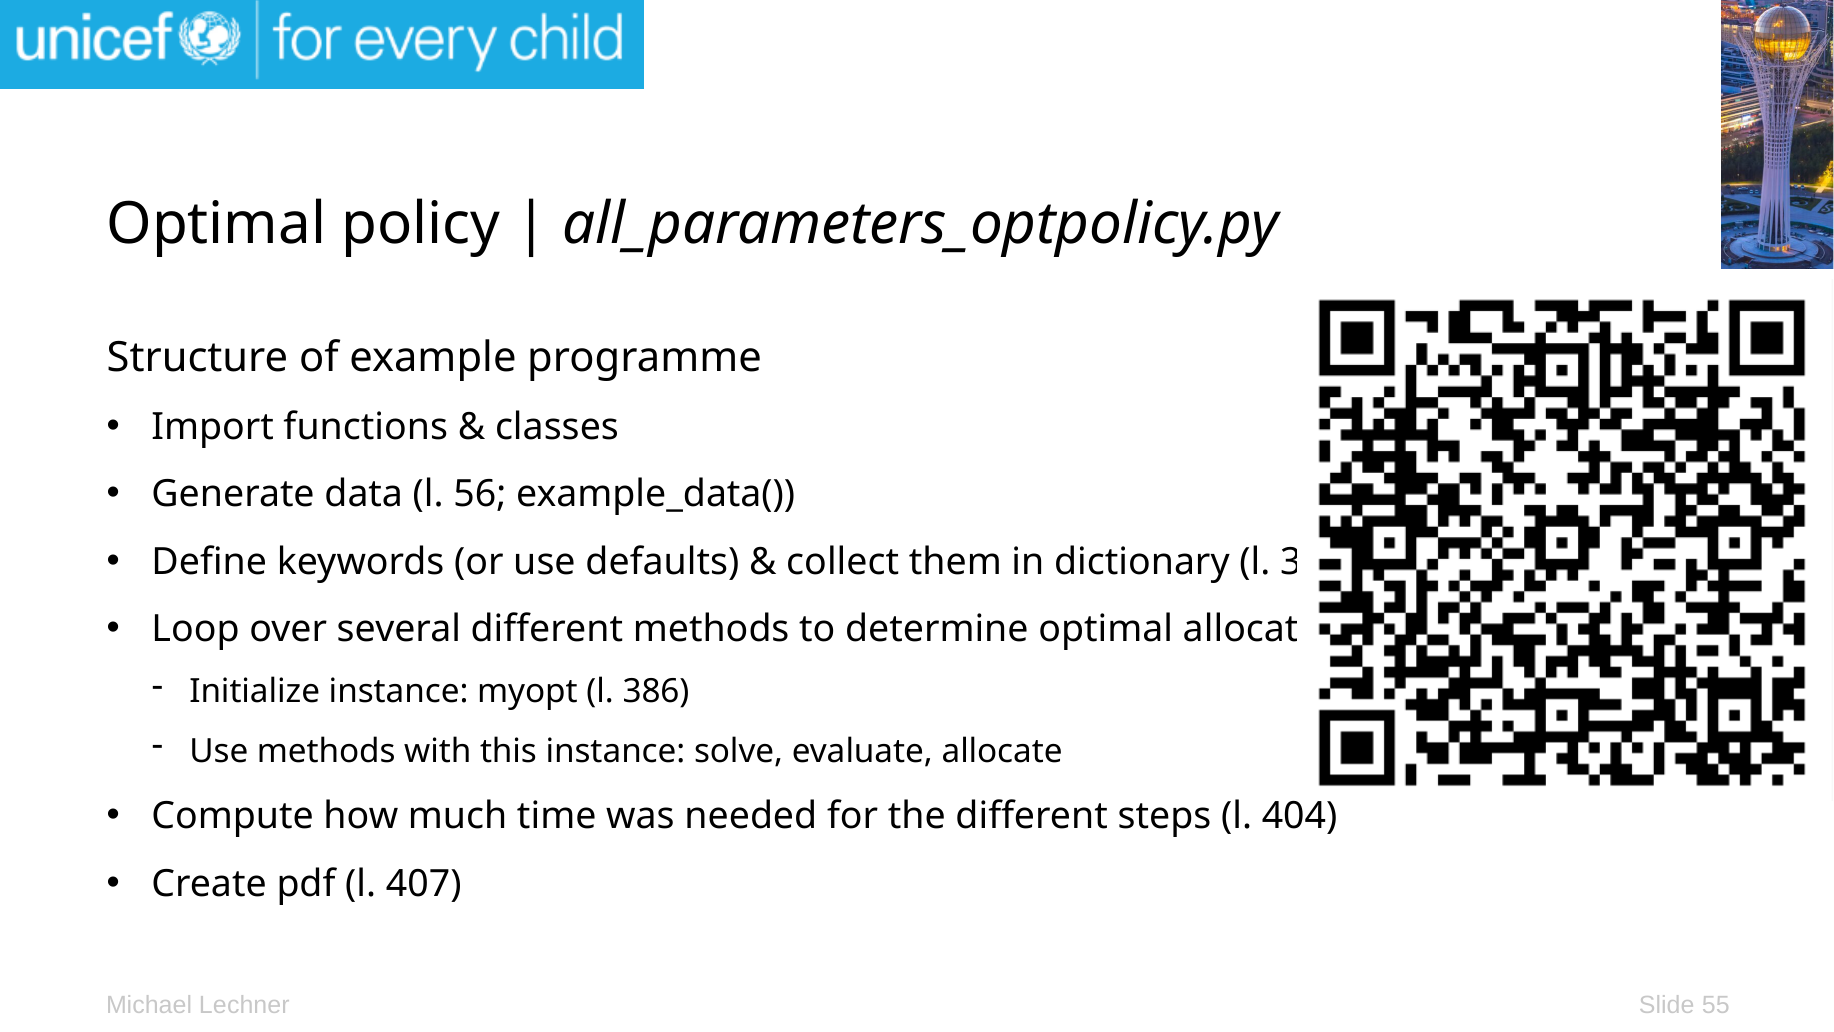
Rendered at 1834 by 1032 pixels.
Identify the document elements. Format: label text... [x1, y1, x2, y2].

title Optimal policy | all_parameters_optpolicy.py [91, 173, 1803, 268]
picture [1297, 279, 1834, 801]
picture [1721, 0, 1834, 269]
footer Michael Lechner [91, 976, 710, 1032]
list Structure of example programme Import functions & classes Generate data (l. 56; example_data()) Define keywords (or use defaults) & collect them in dictionary (l. 346) Loop over several different methods to determine optimal allocations Initialize instance: myopt (l. 386) Use methods with this instance: solve, evaluate, allocate Compute how much time was needed for the different steps (l. 404) Create pdf (l. 407) [91, 296, 1742, 941]
picture [0, 0, 644, 89]
slide_number Slide 55 [1332, 976, 1745, 1032]
